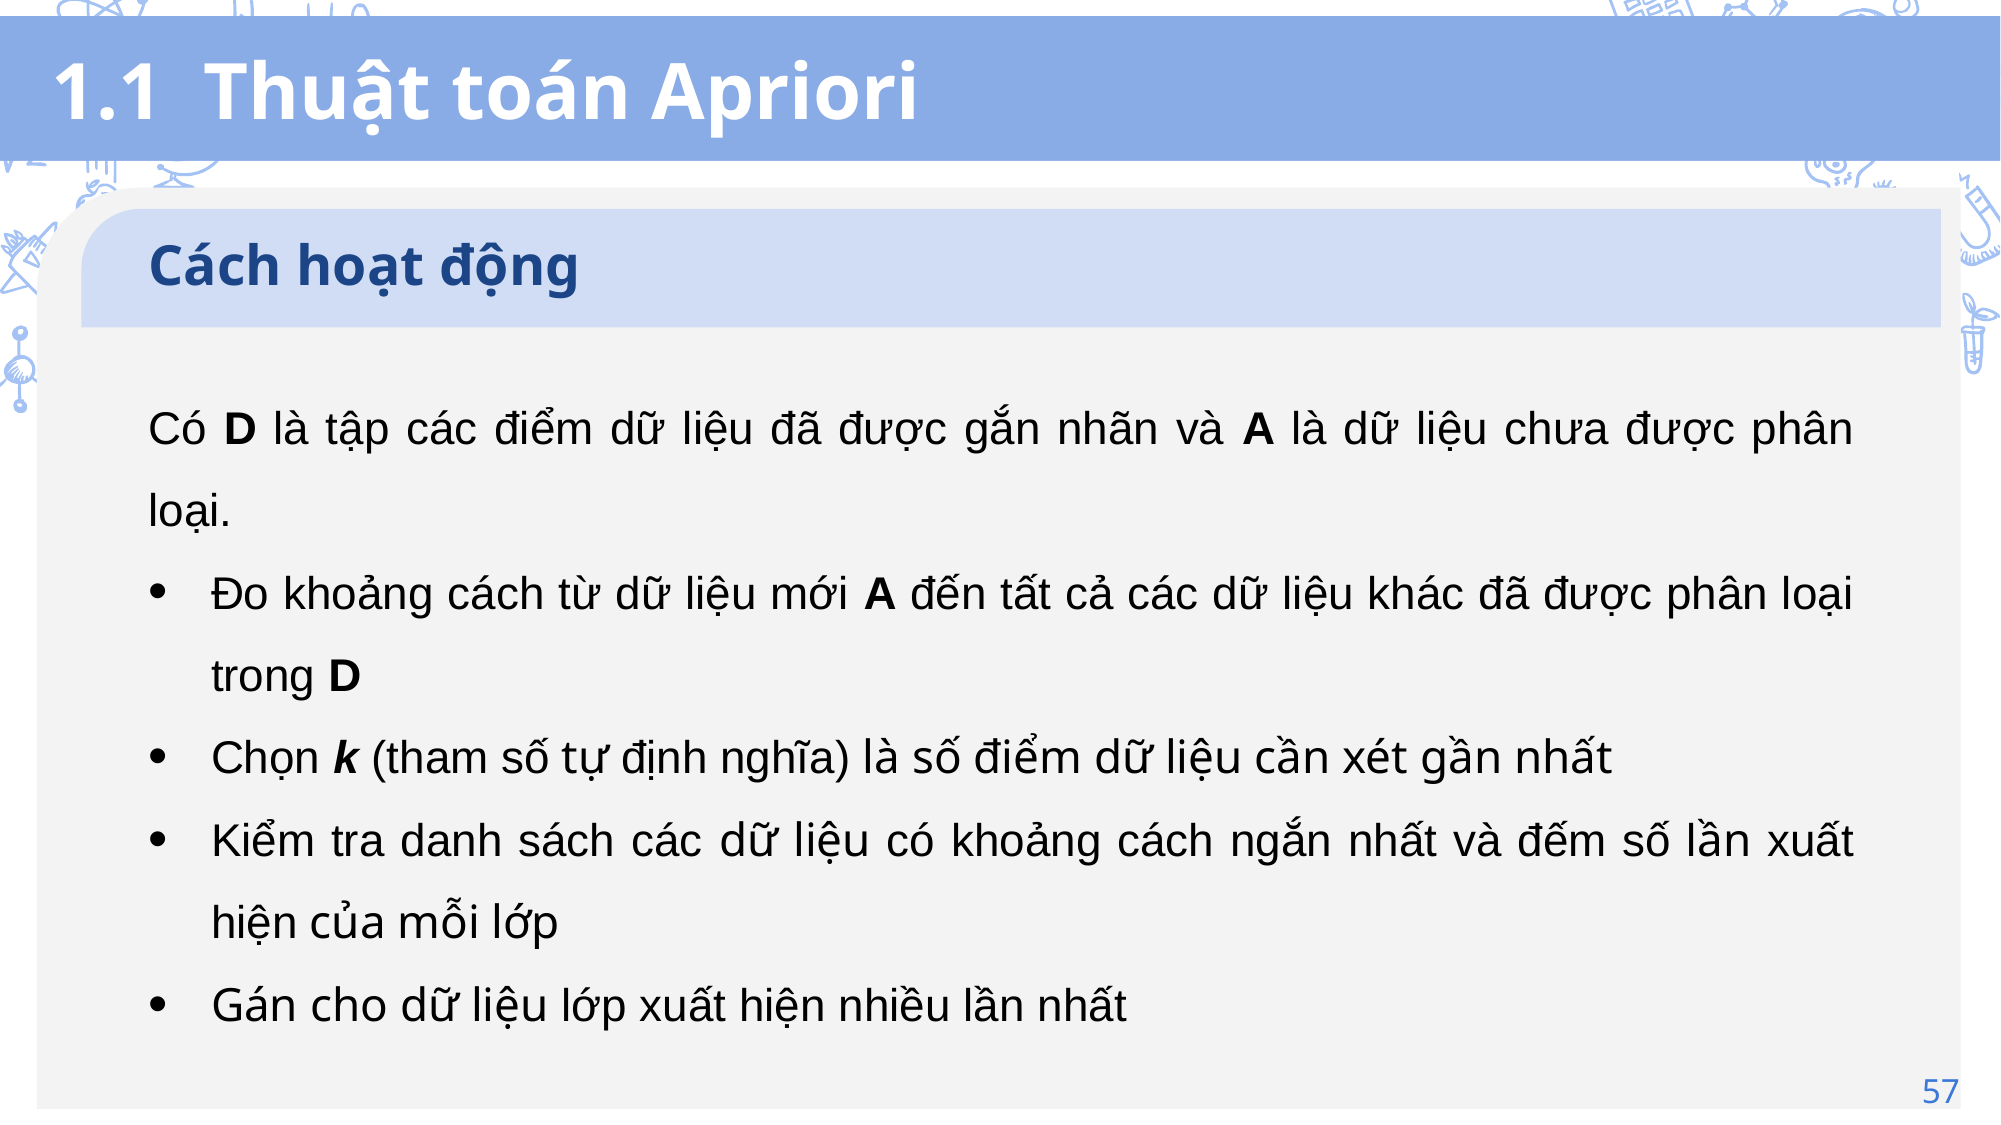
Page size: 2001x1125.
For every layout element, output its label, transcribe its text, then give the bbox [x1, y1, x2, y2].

text_box Cách hoạt động [133, 222, 1458, 315]
title 1.1 Thuật toán Apriori [36, 39, 1380, 138]
slide_number 57 [1880, 1061, 2000, 1125]
text_box Có D là tập các điểm dữ liệu đã được gắn nhãn và A là dữ liệu chưa được phân loại. Đo khoảng cách từ dữ liệu mới A đến tất cả các dữ liệu khác đã được phân loại trong D Chọn k (tham số tự định nghĩa) là số điểm dữ liệu cần xét gần nhất Kiểm tra danh sách các dữ liệu có khoảng cách ngắn nhất và đếm số lần xuất hiện của mỗi lớp Gán cho dữ liệu lớp xuất hiện nhiều lần nhất [133, 363, 1870, 1038]
